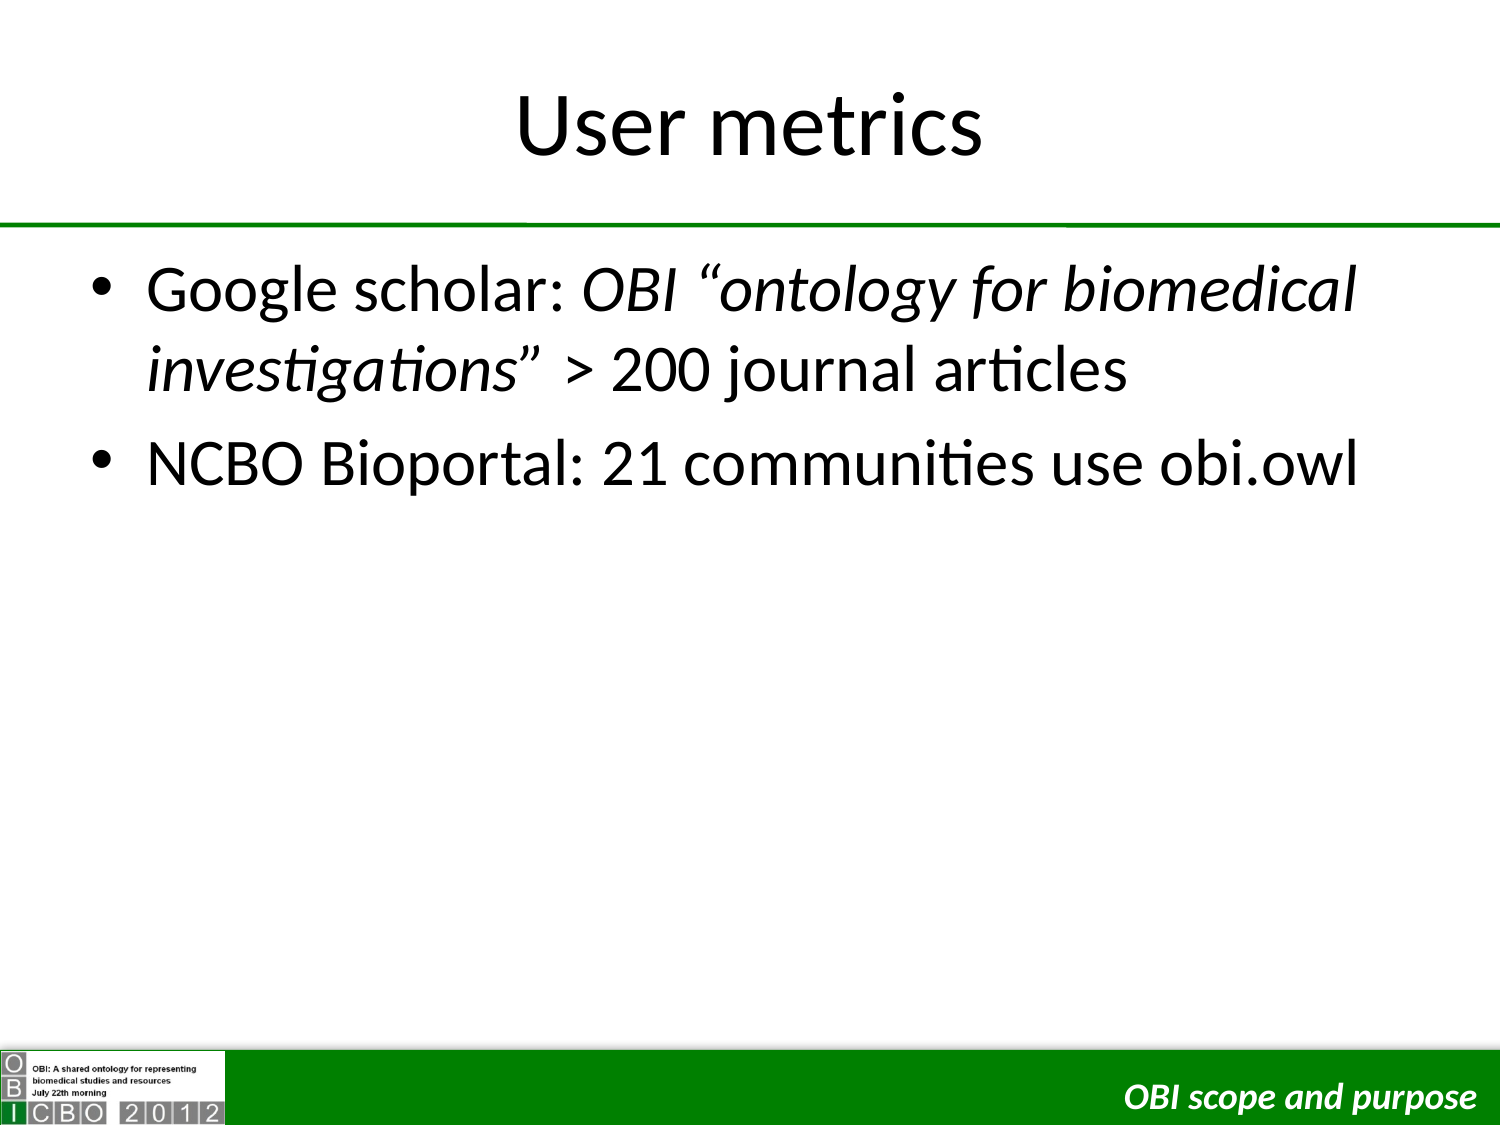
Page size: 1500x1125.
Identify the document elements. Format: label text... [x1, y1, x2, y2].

picture [1, 1051, 225, 1125]
list Google scholar: OBI “ontology for biomedical investigations” > 200 journal articles NCBO Bioportal: 21 communities use obi.owl [75, 237, 1425, 1038]
title User metrics [75, 24, 1425, 213]
text_box OBI scope and purpose [1109, 1064, 1493, 1125]
